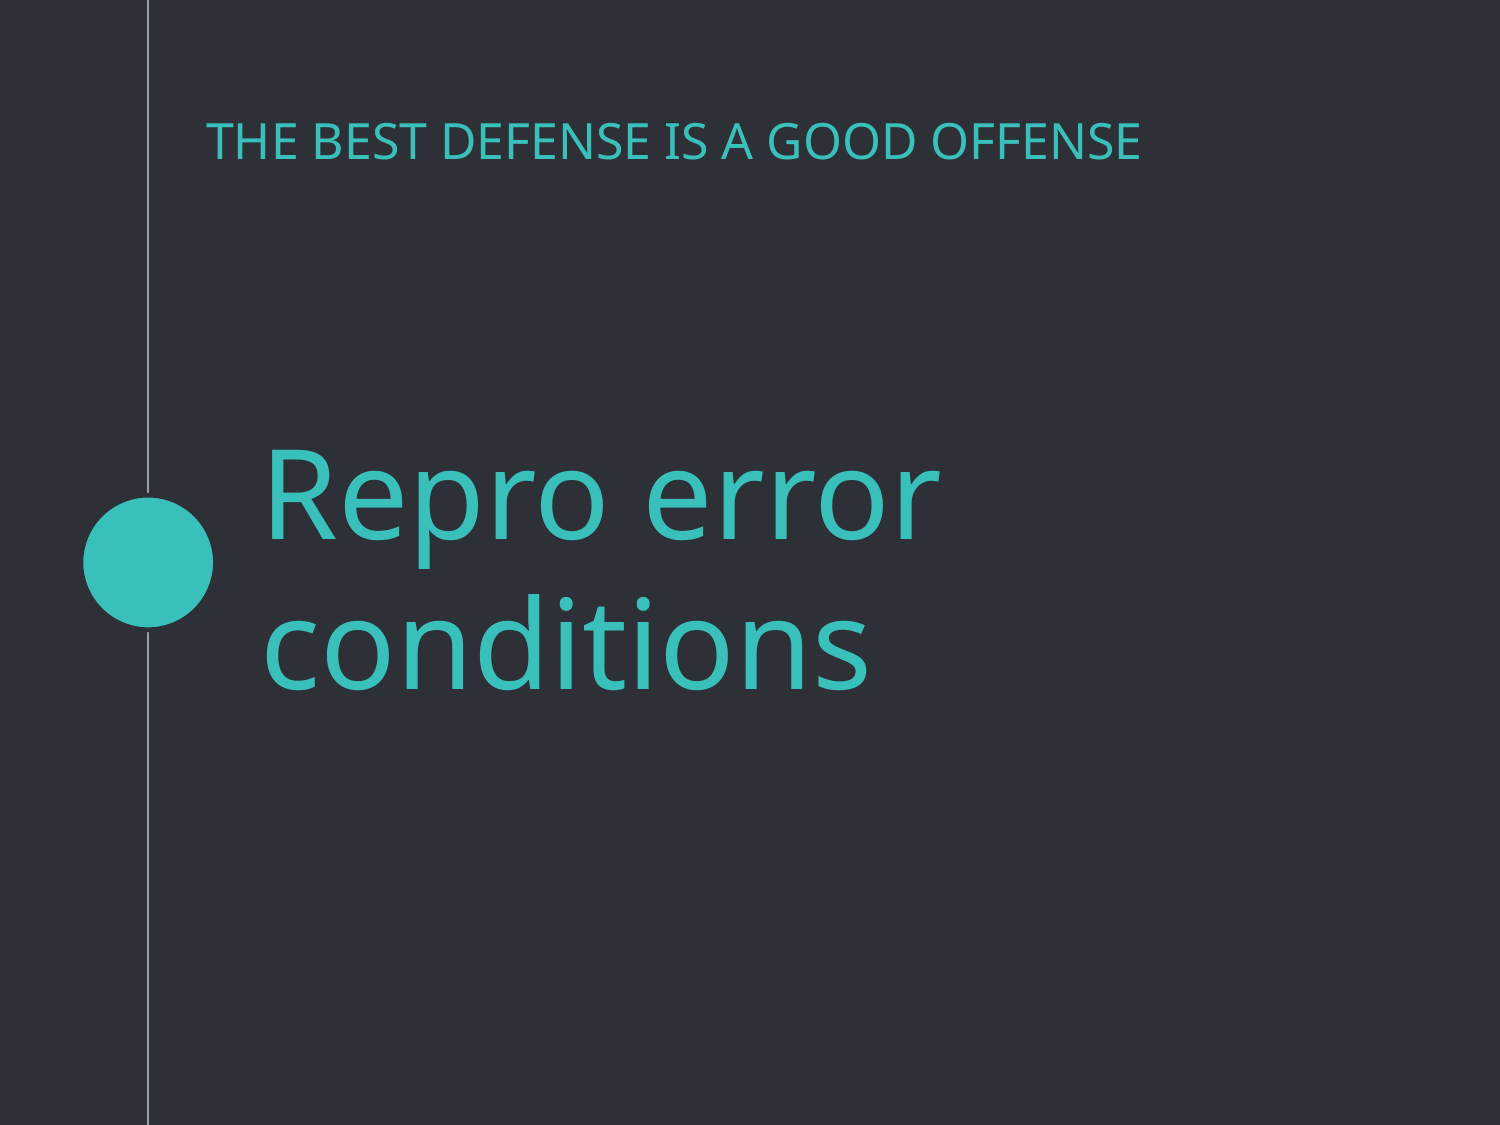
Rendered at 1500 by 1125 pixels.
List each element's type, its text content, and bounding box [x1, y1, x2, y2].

title THE BEST DEFENSE IS A GOOD OFFENSE [191, 109, 1317, 185]
list Repro error conditions [245, 399, 1371, 726]
